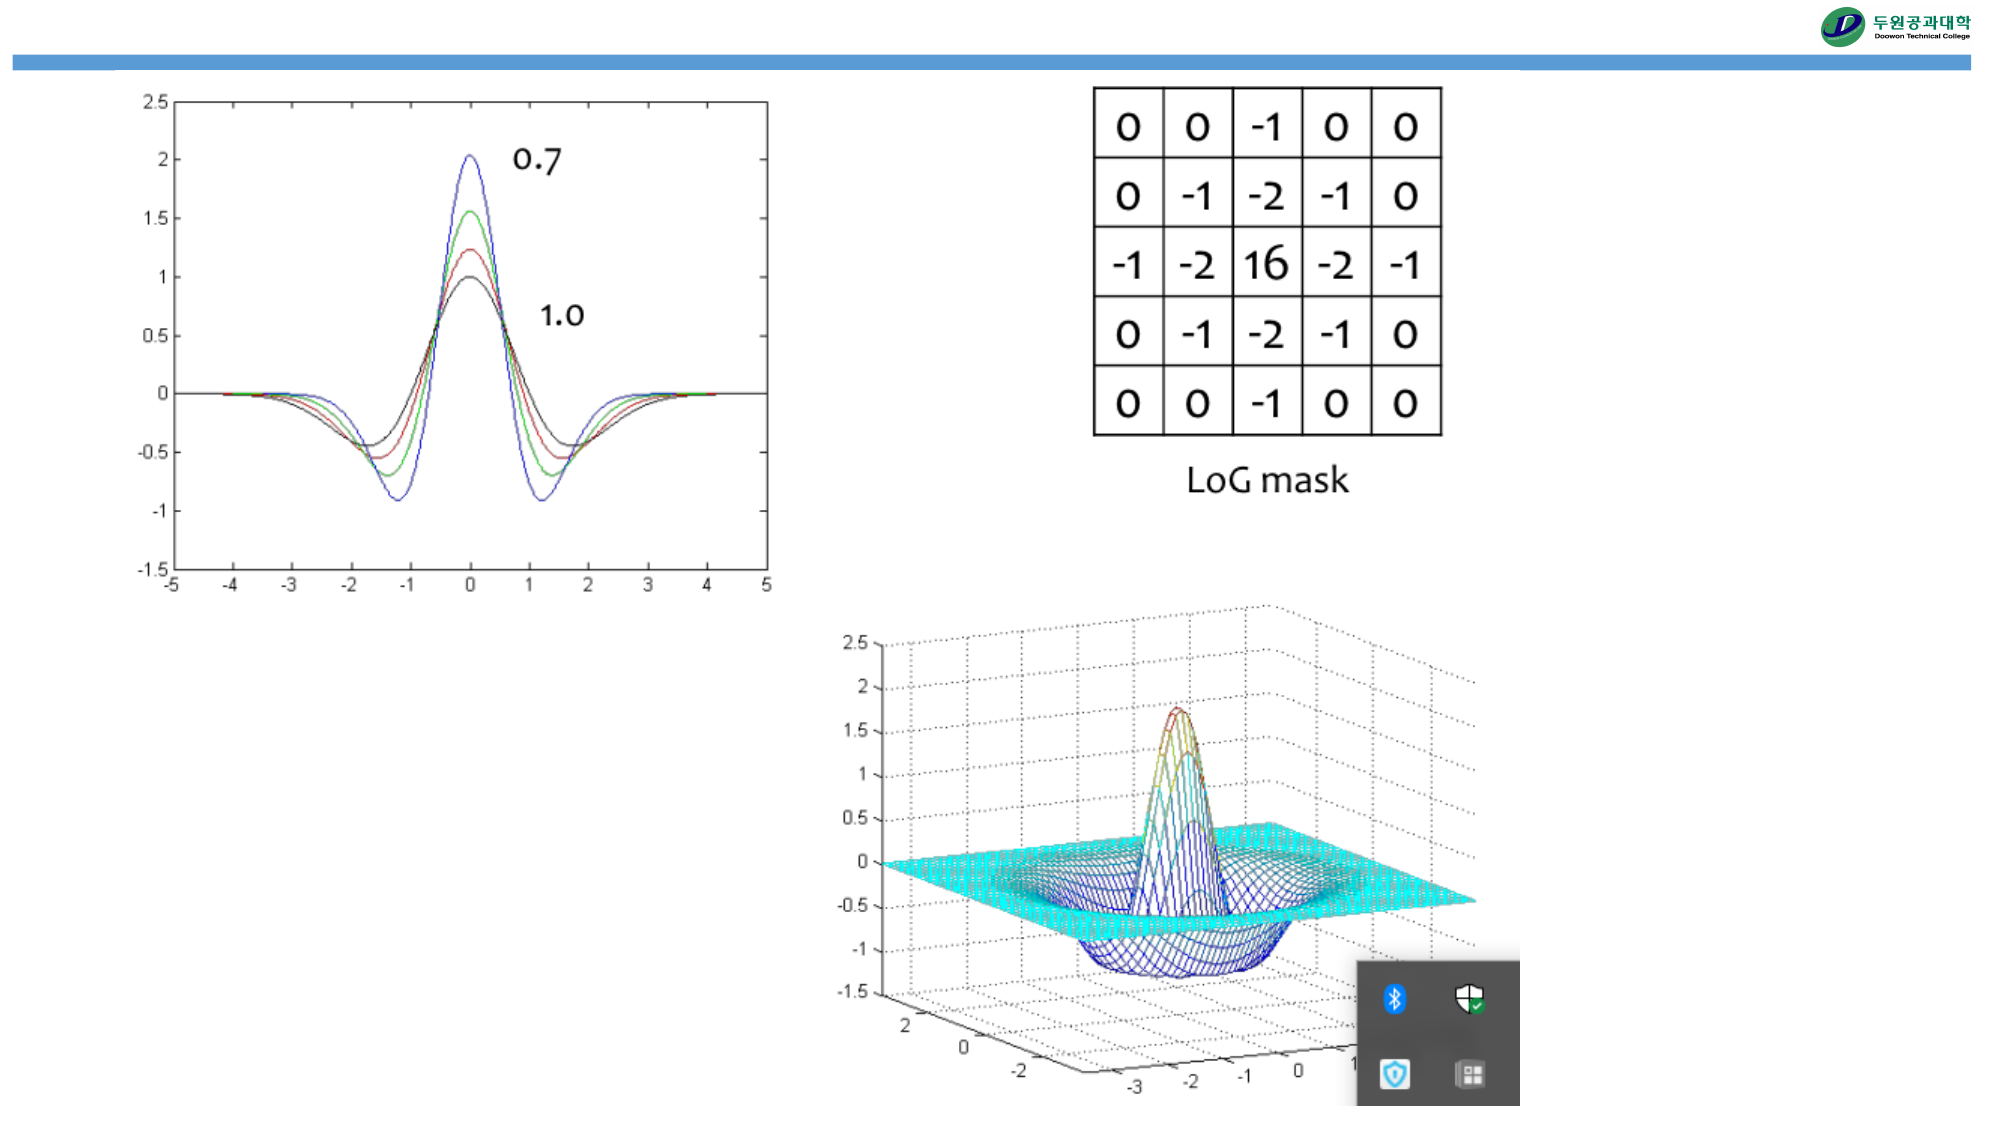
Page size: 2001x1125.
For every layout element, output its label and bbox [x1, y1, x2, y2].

picture [1819, 5, 1974, 48]
list [115, 70, 1520, 1106]
